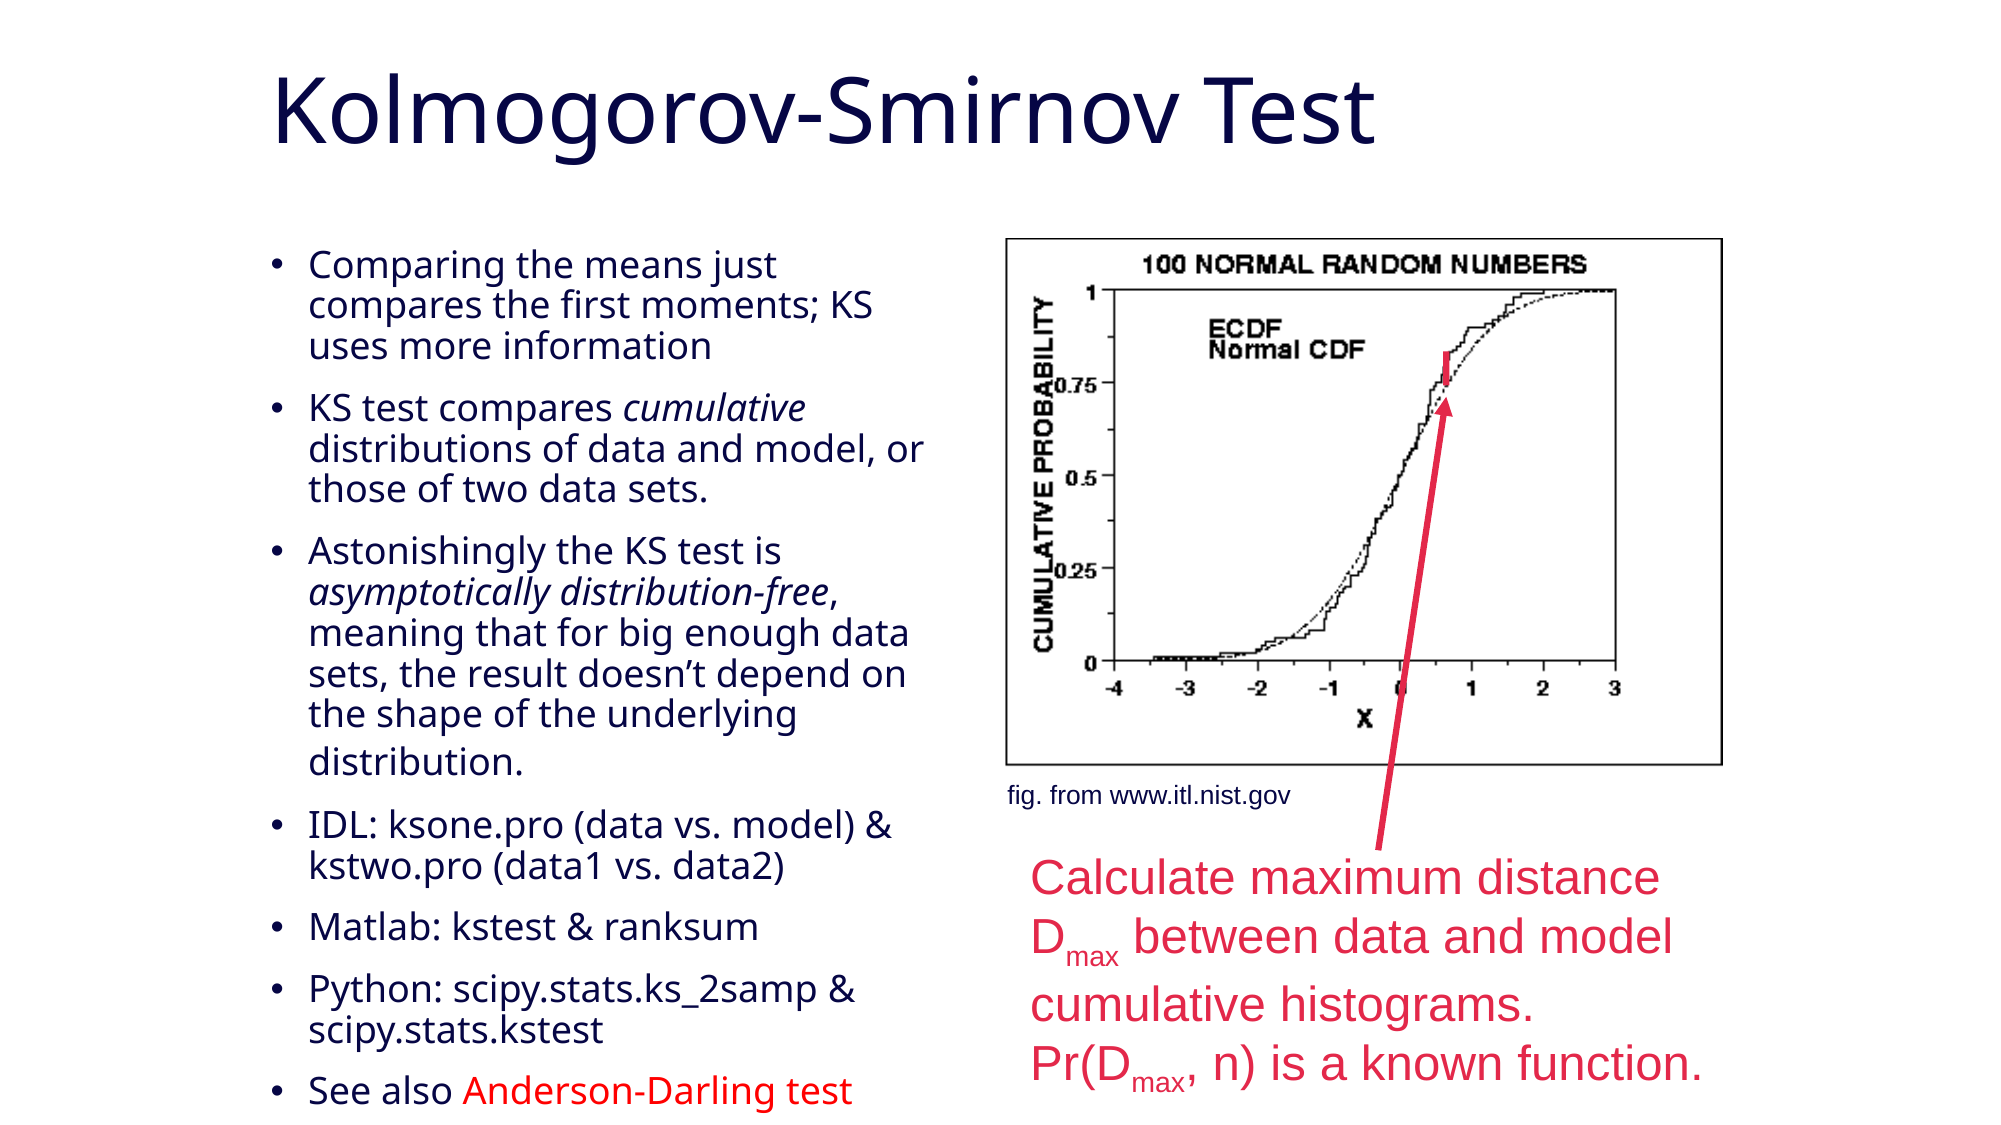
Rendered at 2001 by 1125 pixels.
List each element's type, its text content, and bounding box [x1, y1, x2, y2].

text_box Calculate maximum distance Dmax between data and model cumulative histograms. Pr(Dmax, n) is a known function. [1015, 838, 1730, 1106]
text_box fig. from www.itl.nist.gov [992, 770, 1673, 818]
title Kolmogorov-Smirnov Test [255, 56, 1657, 178]
picture [1004, 238, 1723, 768]
list Comparing the means just compares the first moments; KS uses more information KS test compares cumulative distributions of data and model, or those of two data sets. Astonishingly the KS test is asymptotically distribution-free, meaning that for big enough data sets, the result doesn’t depend on the shape of the underlying distribution. IDL: ksone.pro (data vs. model) & kstwo.pro (data1 vs. data2) Matlab: kstest & ranksum Python: scipy.stats.ks_2samp & scipy.stats.kstest See also Anderson-Darling test [255, 238, 976, 1104]
